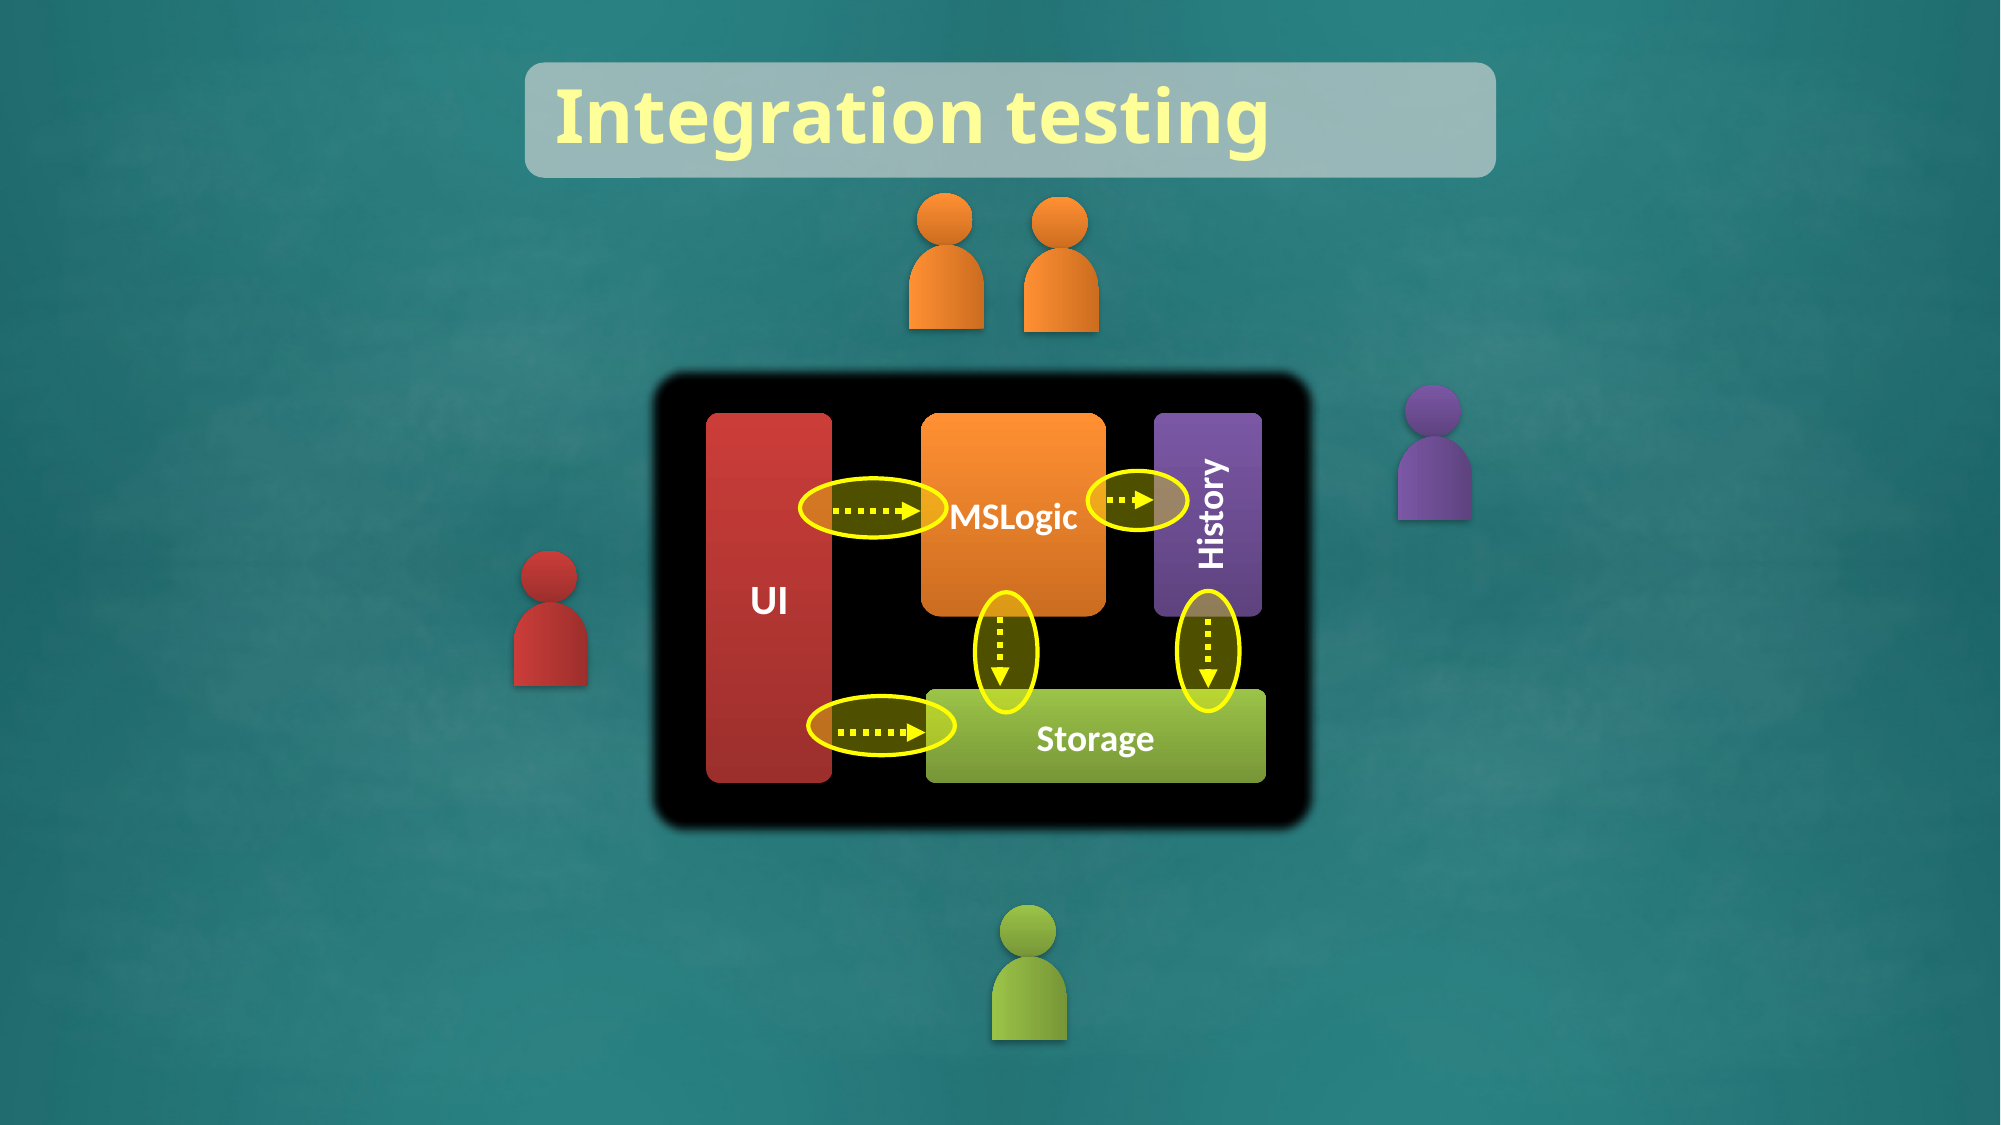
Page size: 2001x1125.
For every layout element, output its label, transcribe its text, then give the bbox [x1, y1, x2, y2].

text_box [513, 550, 589, 687]
text_box History [1153, 412, 1263, 617]
text_box MSLogic [920, 412, 1107, 617]
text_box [992, 904, 1068, 1041]
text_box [1023, 196, 1100, 333]
text_box UI [706, 412, 833, 784]
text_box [909, 193, 985, 329]
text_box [655, 373, 1310, 828]
text_box [1085, 468, 1190, 533]
text_box [797, 476, 949, 540]
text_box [1397, 384, 1473, 521]
text_box [1174, 588, 1242, 714]
text_box [660, 378, 1305, 823]
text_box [524, 60, 1504, 179]
text_box Storage [925, 689, 1267, 784]
text_box [972, 590, 1040, 715]
text_box [806, 693, 957, 758]
picture [0, 0, 2001, 1125]
